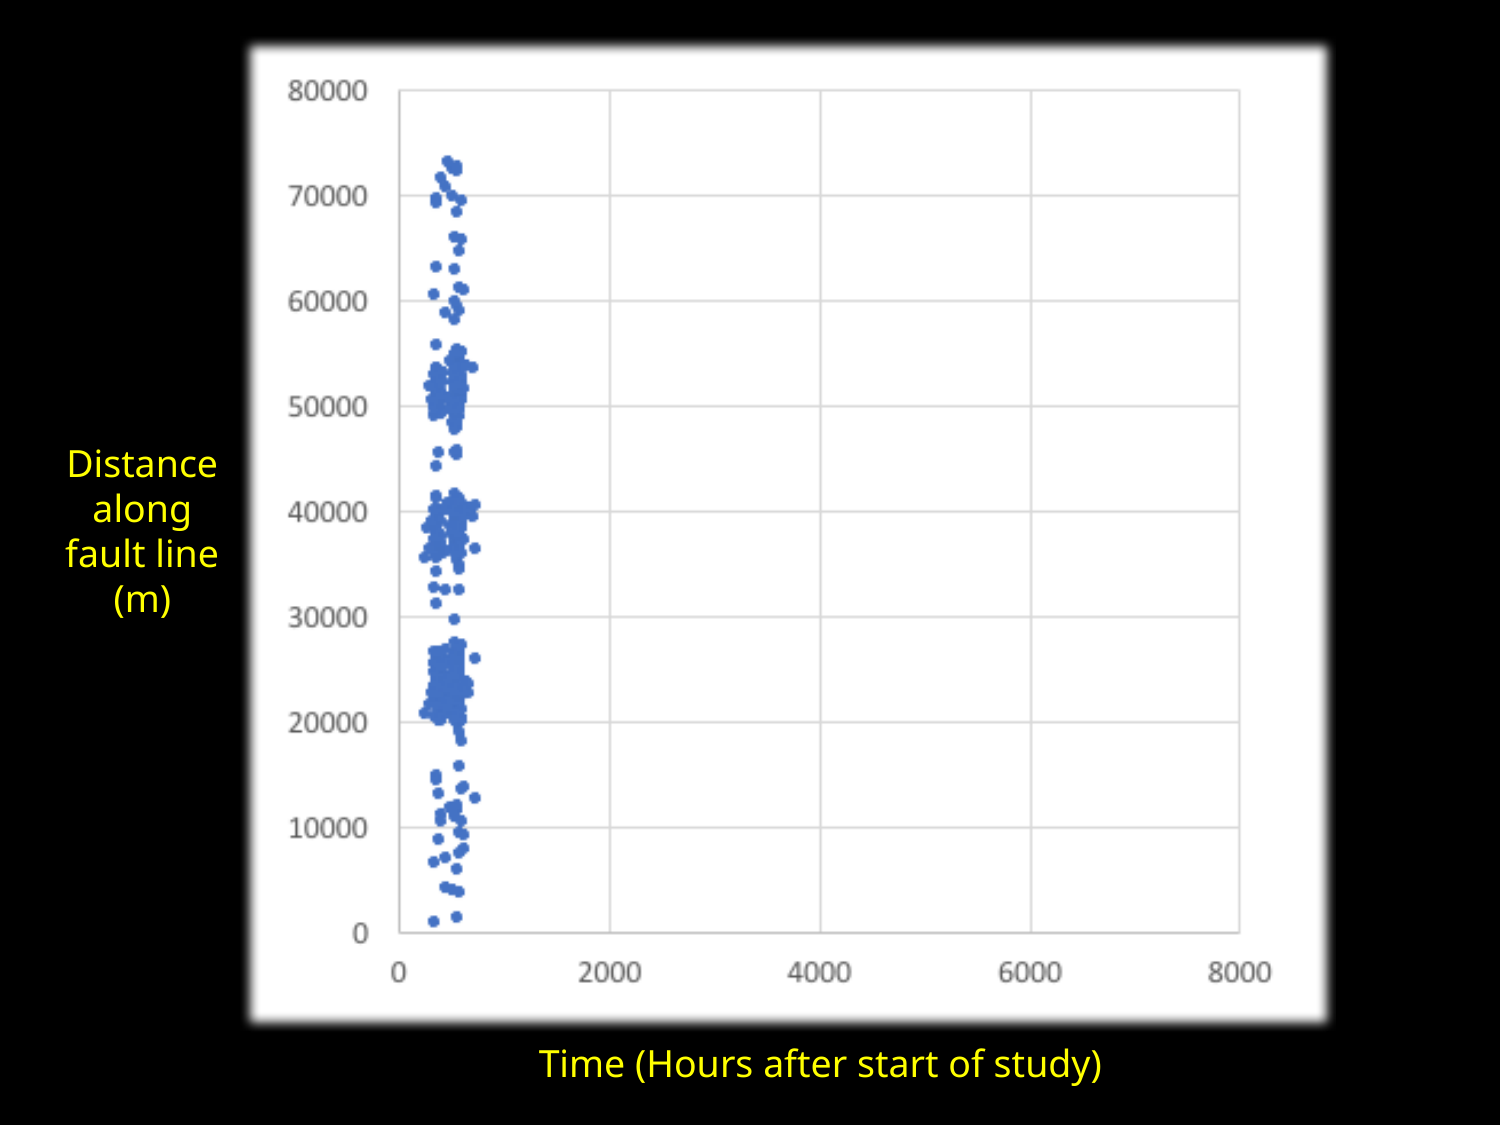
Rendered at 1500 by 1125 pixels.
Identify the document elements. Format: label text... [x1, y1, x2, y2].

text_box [240, 35, 1336, 1033]
text_box Distance along fault line (m) [44, 432, 235, 628]
text_box Time (Hours after start of study) [399, 1041, 1242, 1092]
